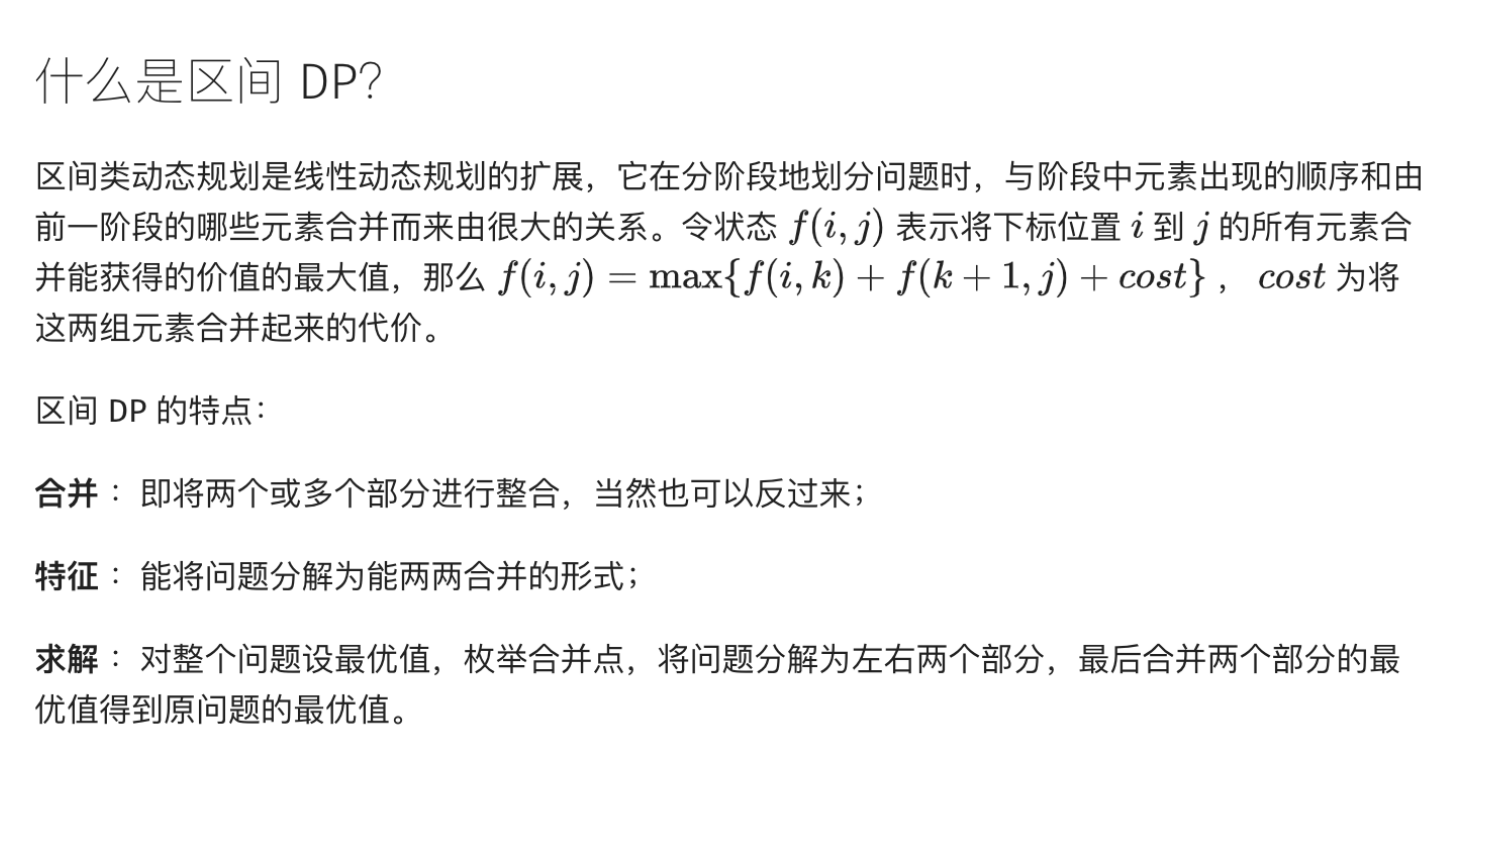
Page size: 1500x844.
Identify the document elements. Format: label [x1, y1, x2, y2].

picture [11, 31, 1456, 757]
